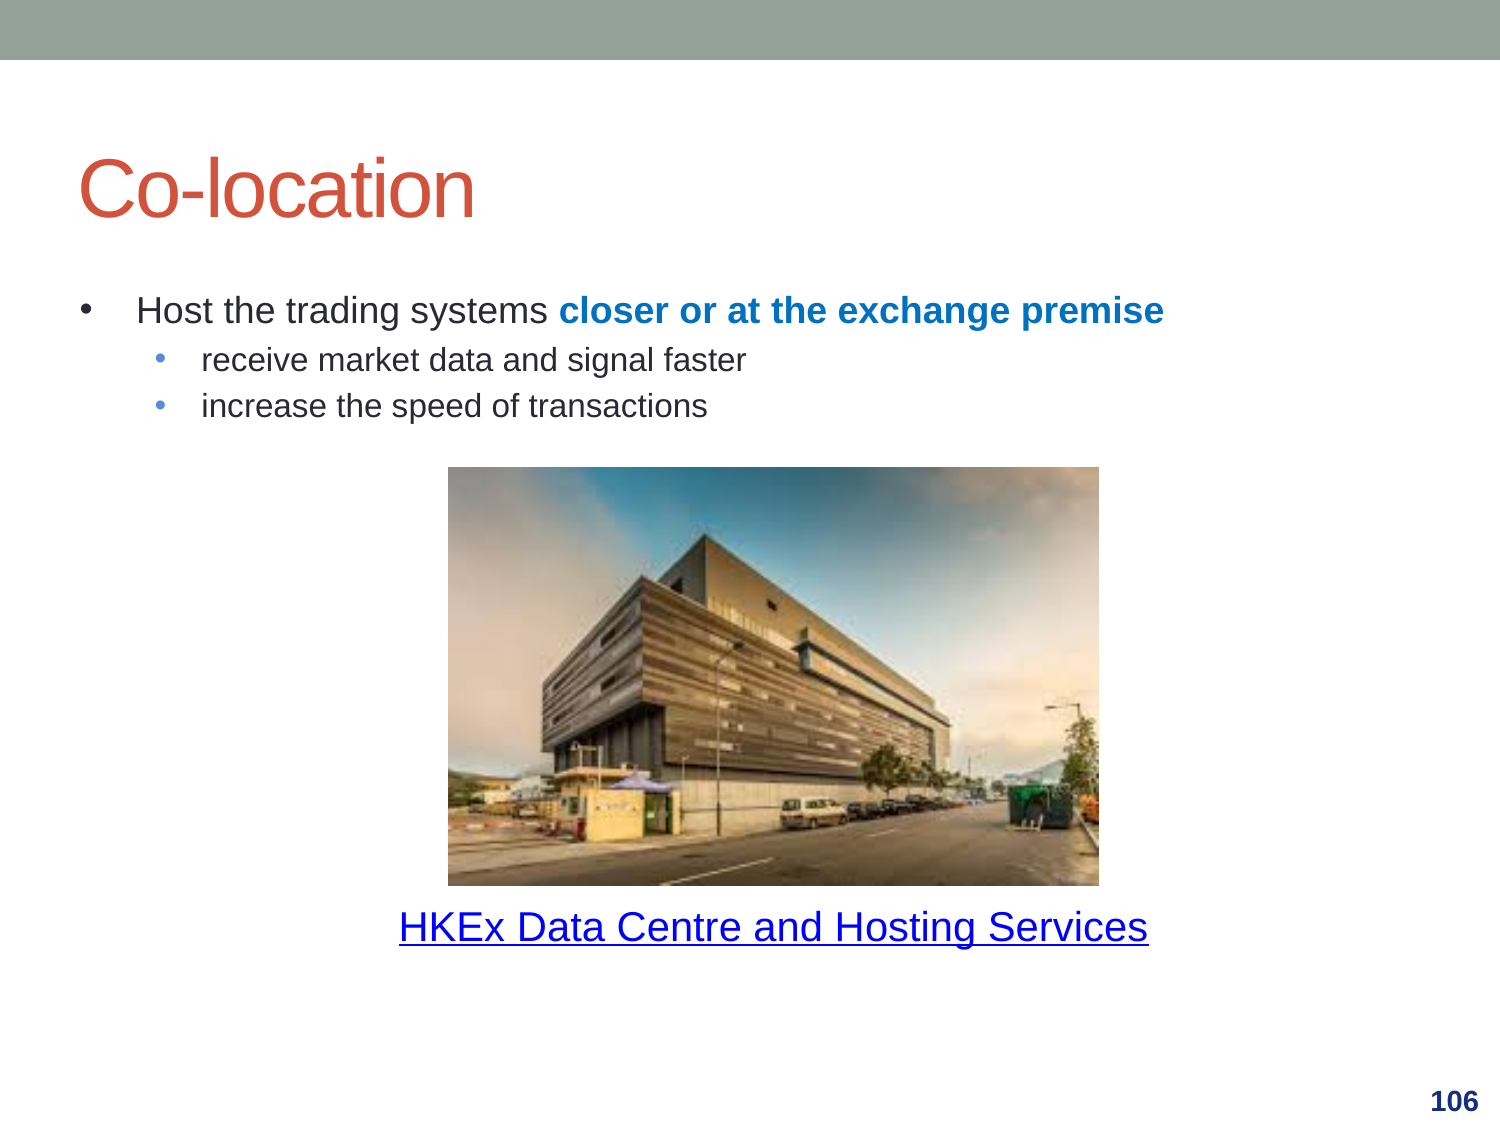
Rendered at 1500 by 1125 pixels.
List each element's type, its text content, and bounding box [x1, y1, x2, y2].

slide_number 106 [1415, 1070, 1499, 1125]
text_box Host the trading systems closer or at the exchange premise receive market data and signal faster increase the speed of transactions HKEx Data Centre and Hosting Services [64, 278, 1483, 1047]
title Co-location [62, 101, 1388, 266]
picture [448, 467, 1099, 886]
